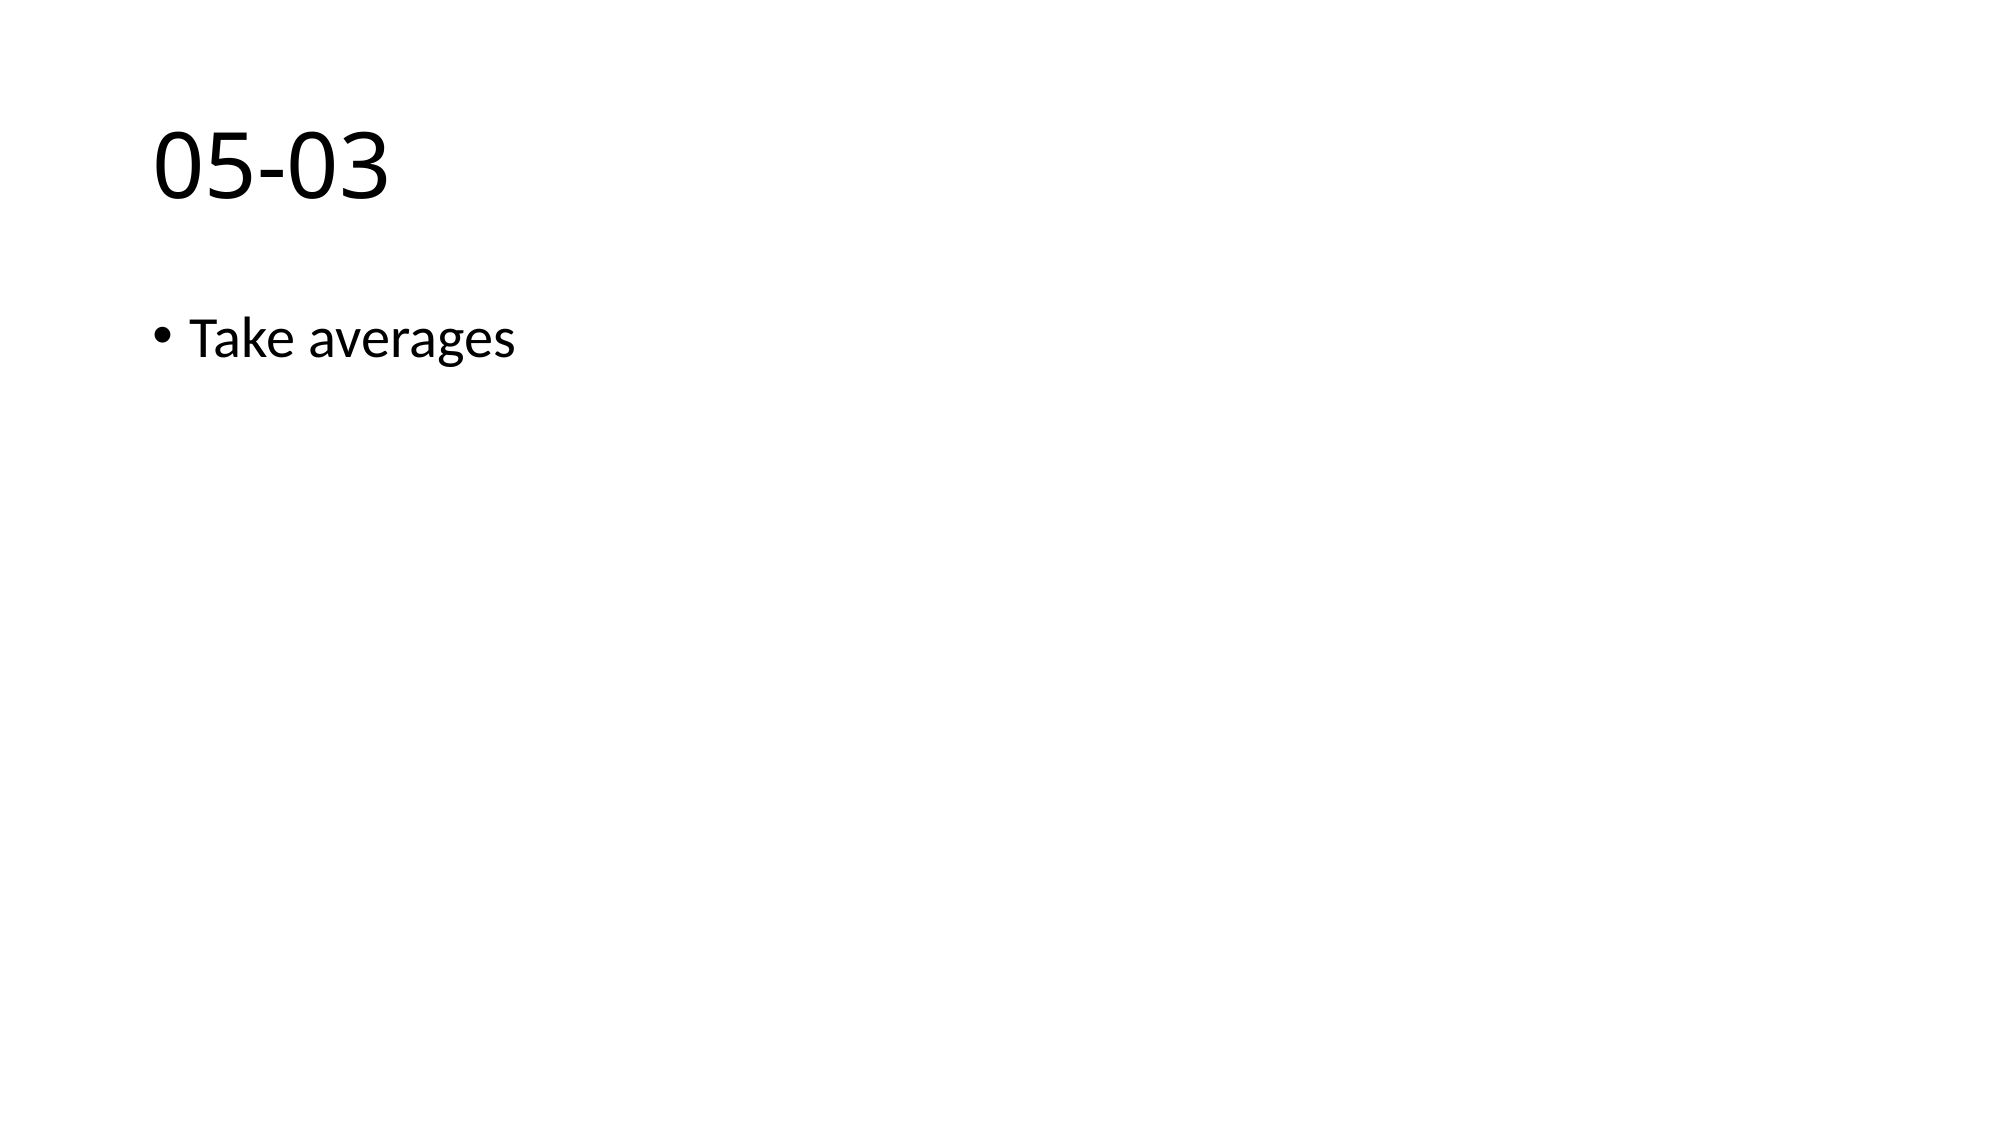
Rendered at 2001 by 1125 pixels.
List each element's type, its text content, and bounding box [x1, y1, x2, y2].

title 05-03 [137, 59, 1863, 278]
list Take averages [137, 299, 1863, 1014]
